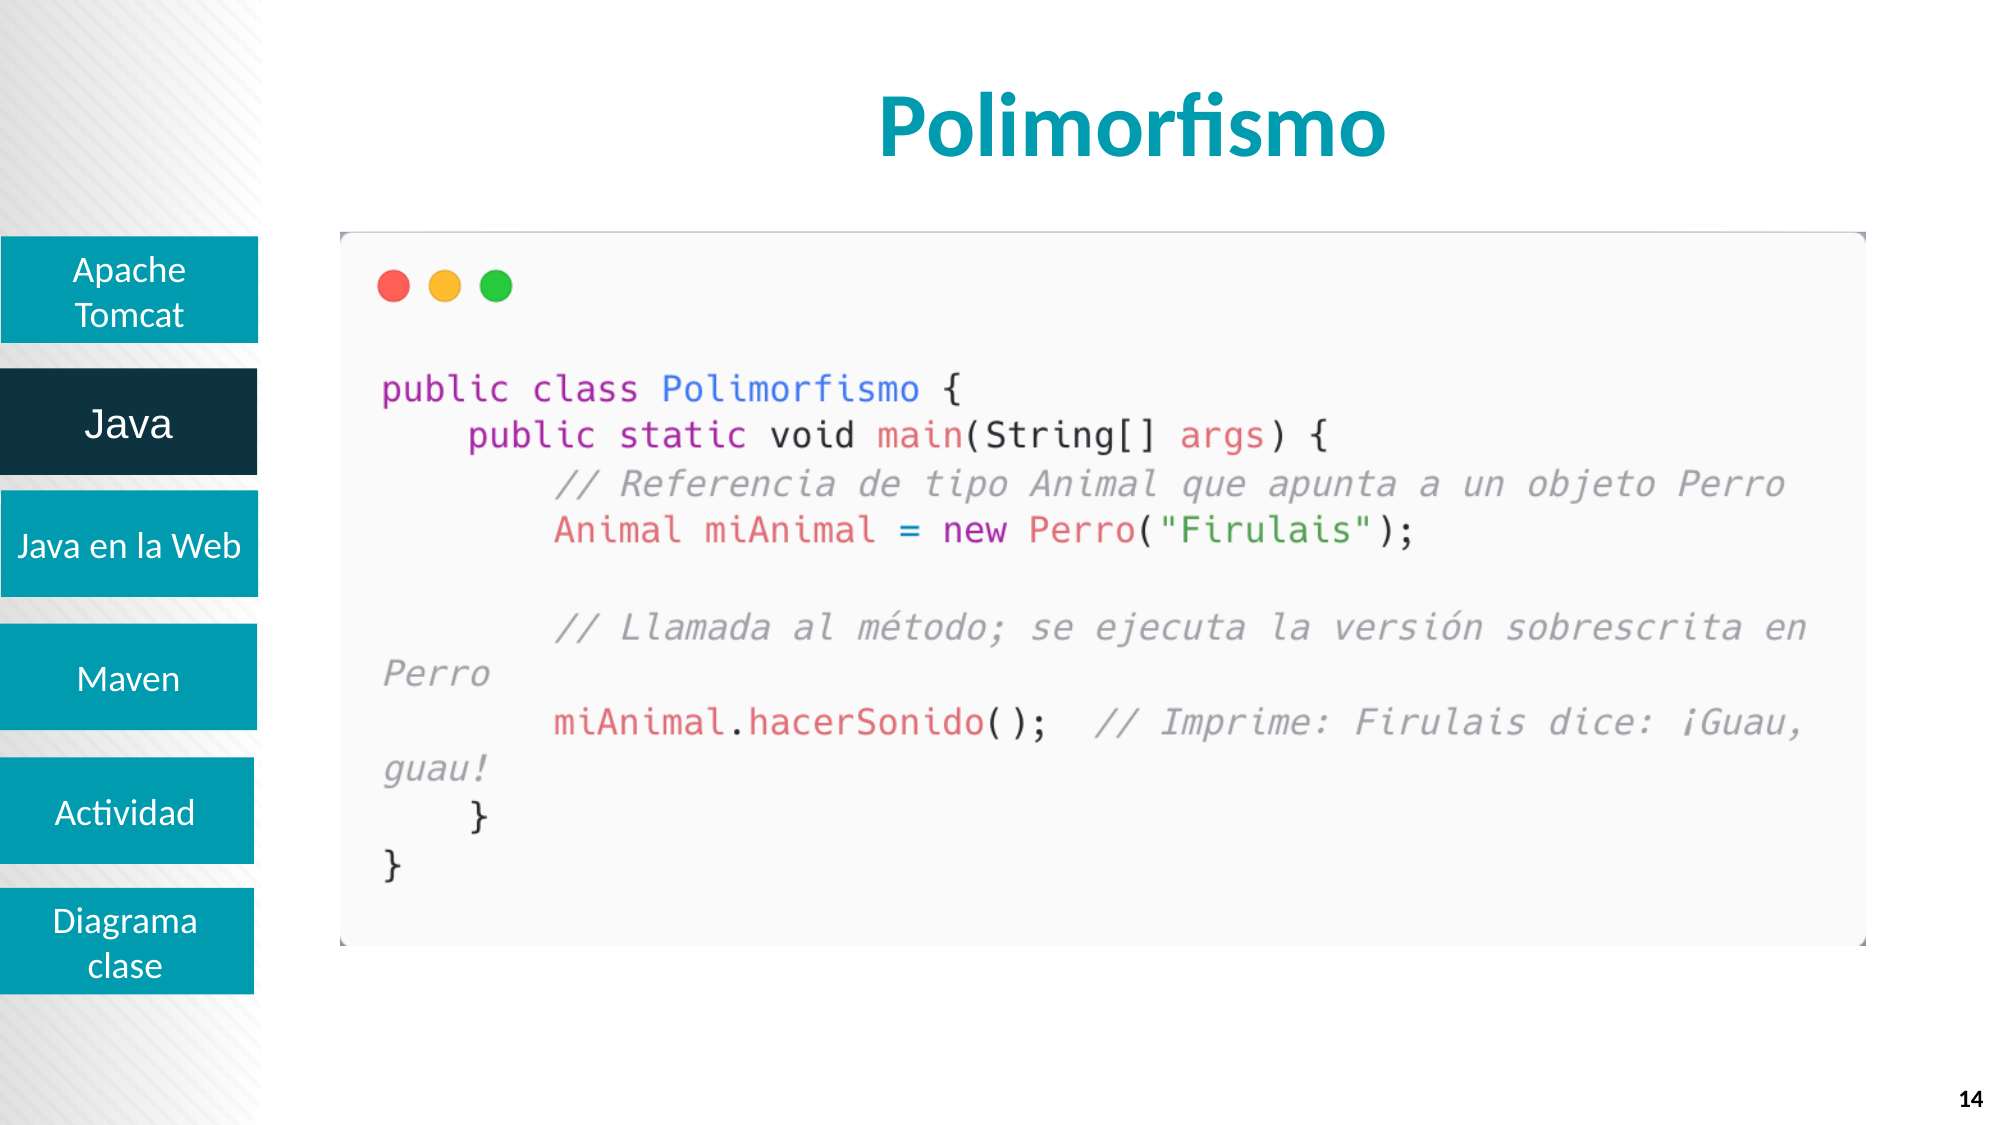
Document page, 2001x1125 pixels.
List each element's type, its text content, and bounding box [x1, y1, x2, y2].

title Polimorfismo [340, 36, 1927, 204]
picture [340, 231, 1866, 946]
slide_number 14 [1921, 1072, 2000, 1124]
